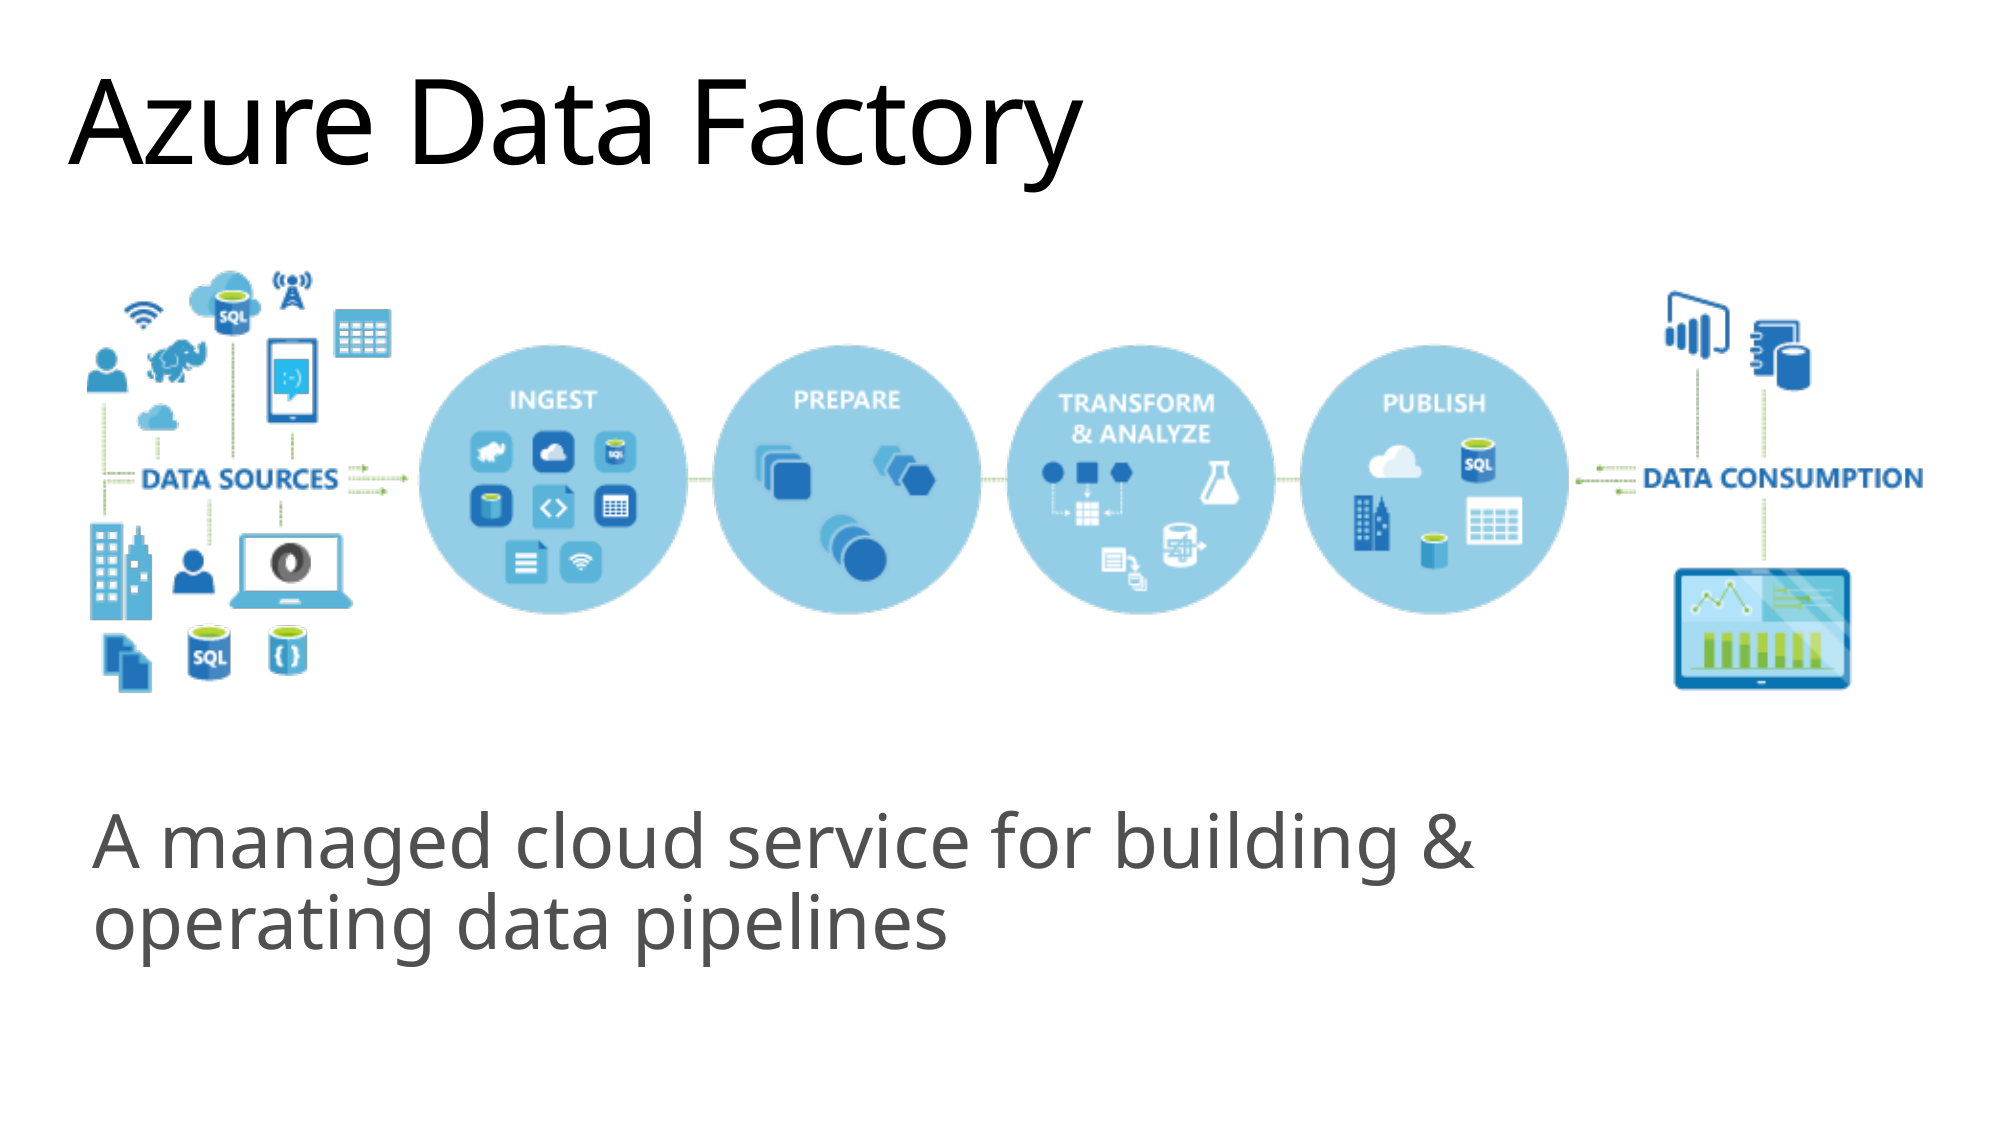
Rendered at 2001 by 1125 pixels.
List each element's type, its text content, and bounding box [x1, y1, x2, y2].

text_box A managed cloud service for building & operating data pipelines [68, 789, 1814, 981]
picture [86, 239, 1925, 719]
title Azure Data Factory [44, 47, 1956, 195]
